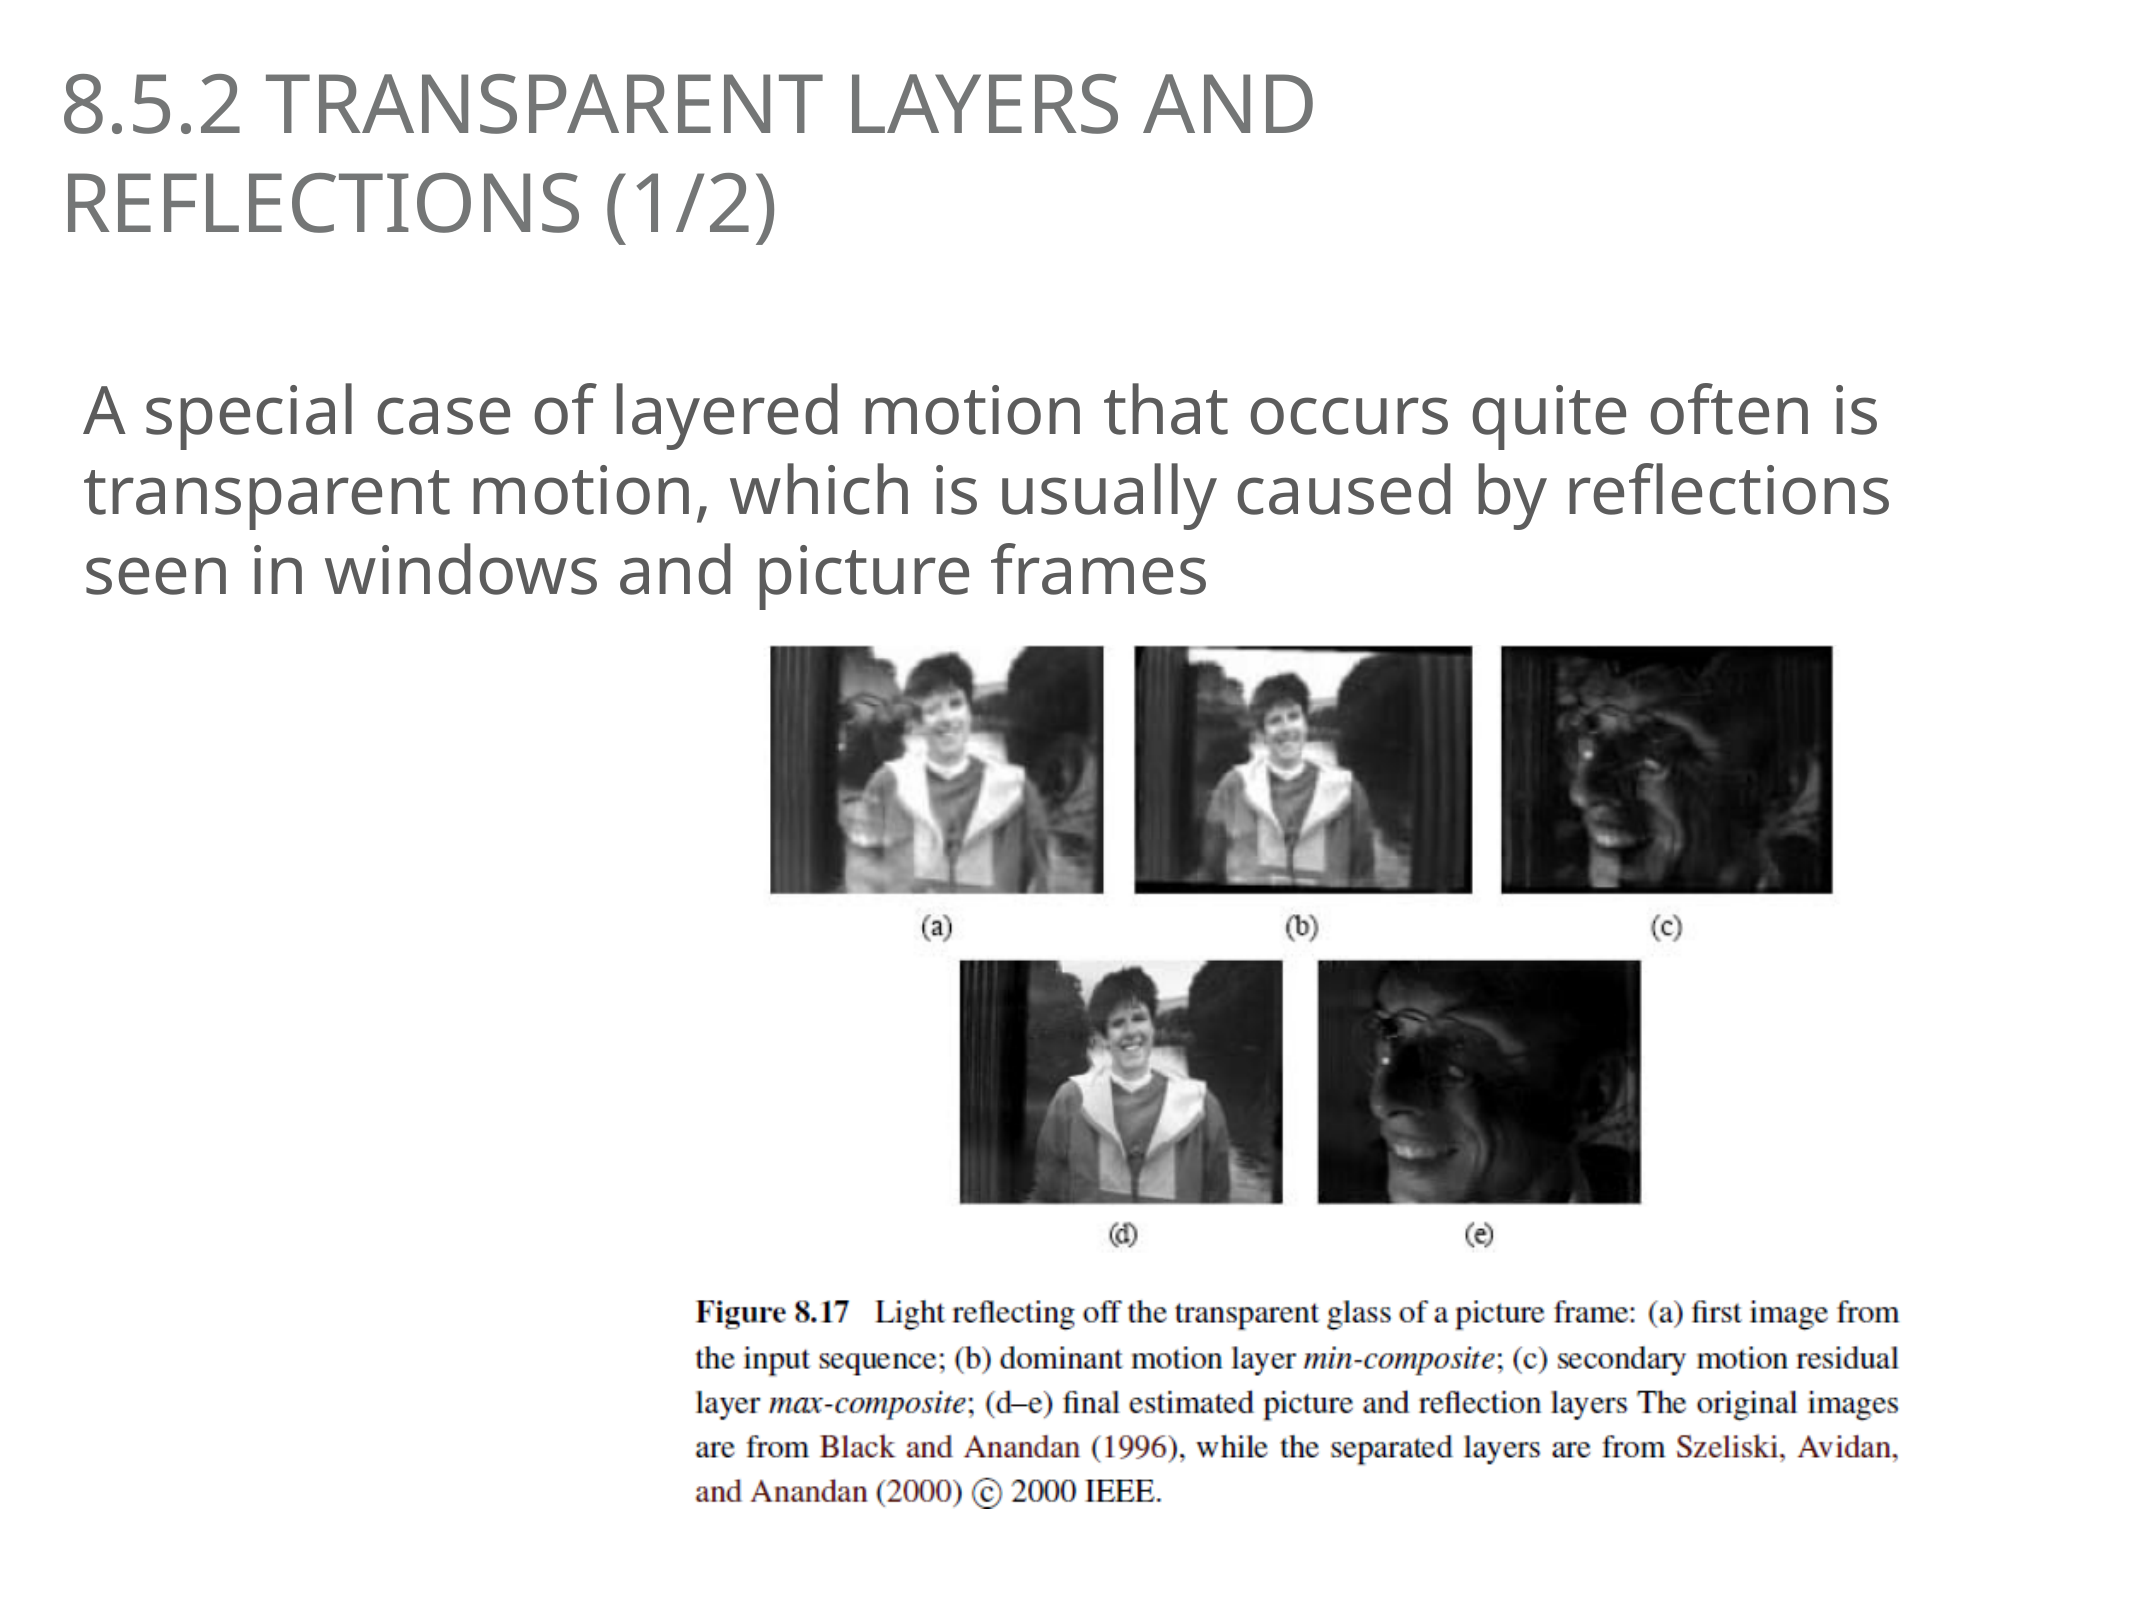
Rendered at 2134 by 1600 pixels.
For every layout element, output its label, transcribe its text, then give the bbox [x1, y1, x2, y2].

picture [687, 645, 1905, 1509]
text_box A special case of layered motion that occurs quite often is transparent motion, which is usually caused by reflections seen in windows and picture frames [75, 359, 2040, 617]
title 8.5.2 Transparent Layers and Reflections (1/2) [51, 43, 1553, 257]
